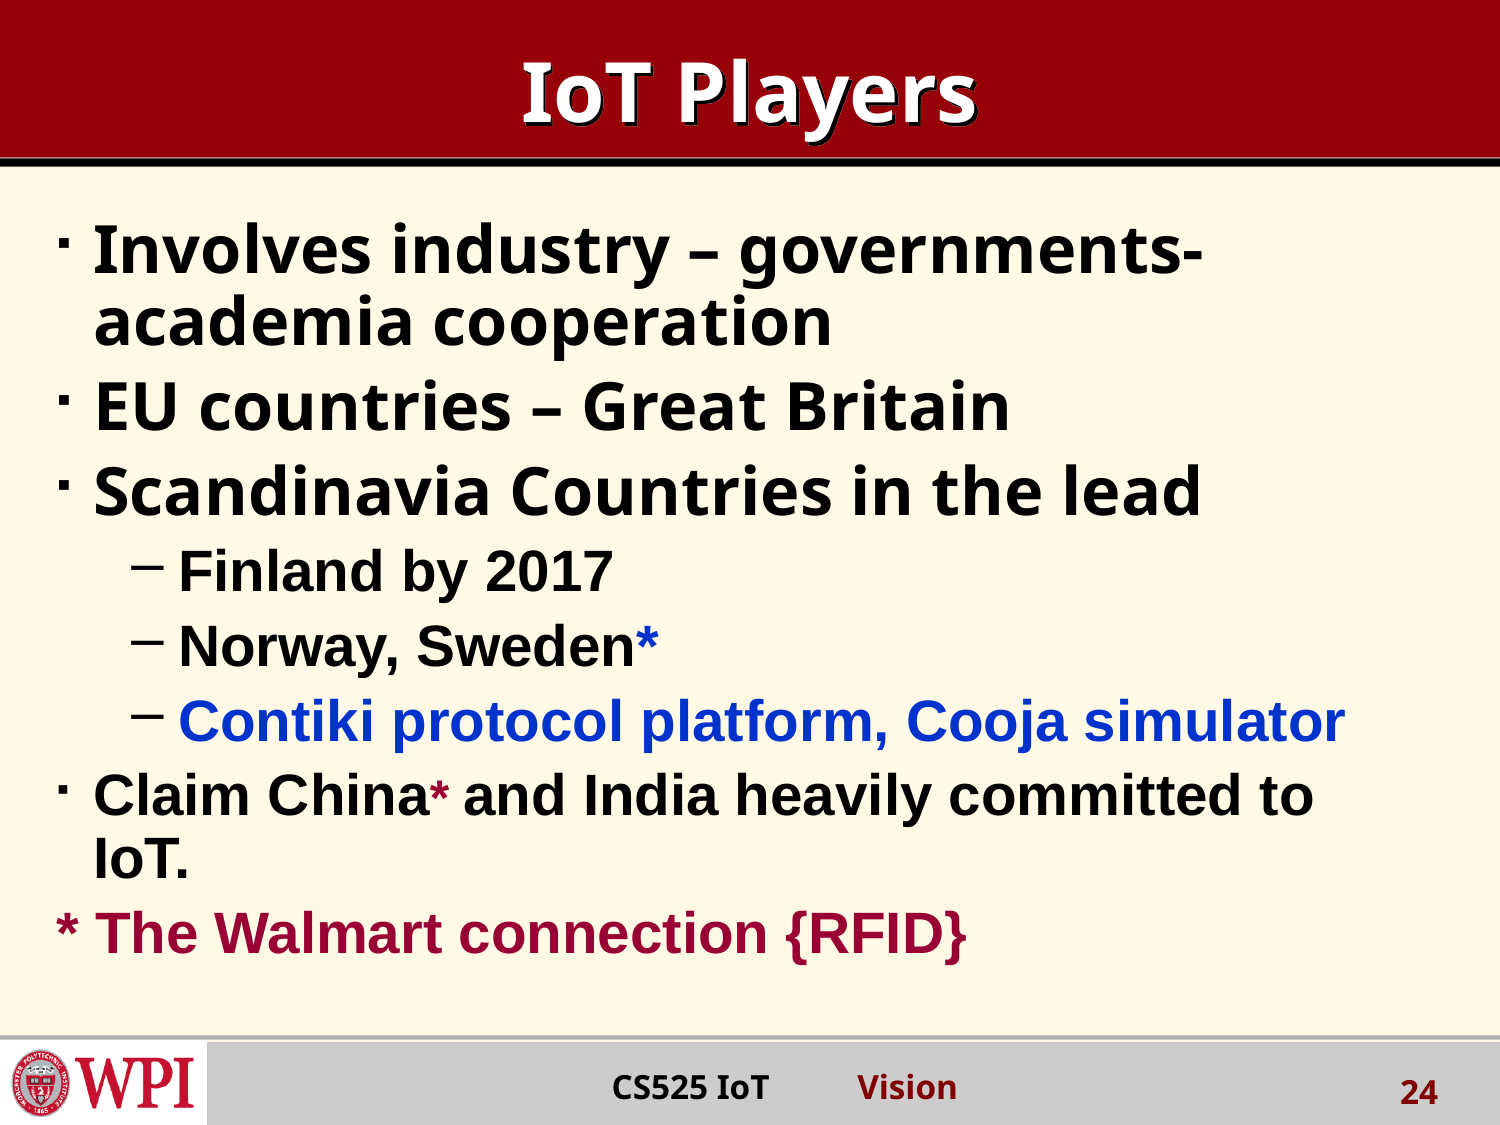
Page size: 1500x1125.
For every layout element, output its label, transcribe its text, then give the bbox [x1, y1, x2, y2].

picture [0, 167, 1500, 1035]
picture [0, 0, 1500, 158]
footer CS525 IoT Vision [229, 1058, 1323, 1107]
slide_number 24 [1344, 1063, 1495, 1102]
title IoT Players [29, 18, 1471, 150]
list Involves industry – governments-academia cooperation EU countries – Great Britain Scandinavia Countries in the lead Finland by 2017 Norway, Sweden* Contiki protocol platform, Cooja simulator Claim China* and India heavily committed to IoT. * The Walmart connection {RFID} [40, 207, 1426, 1001]
picture [0, 1040, 1500, 1125]
